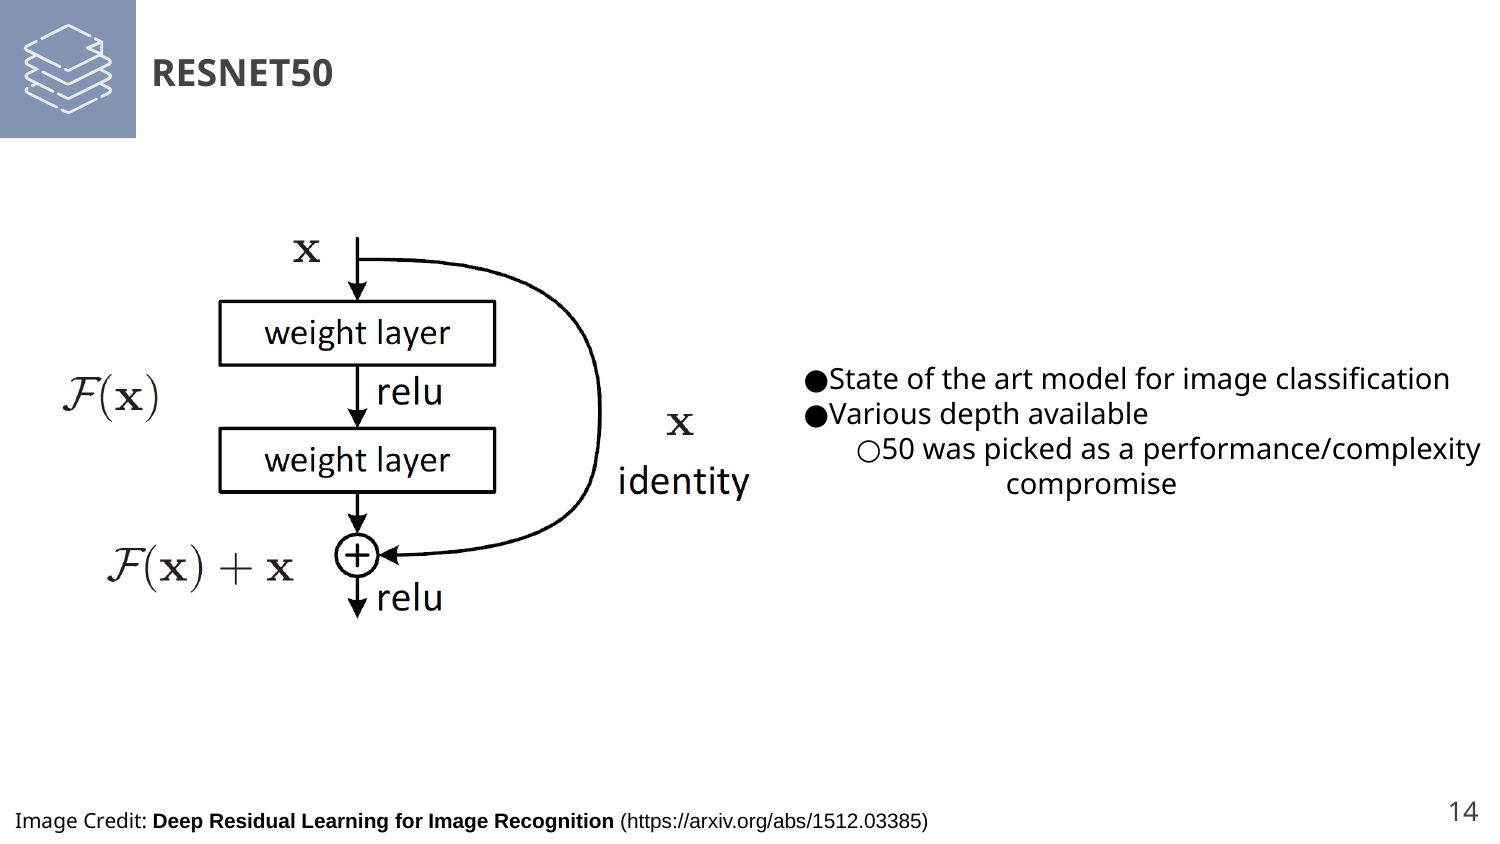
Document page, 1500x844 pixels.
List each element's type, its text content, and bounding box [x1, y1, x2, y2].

text_box Image Credit: Deep Residual Learning for Image Recognition (https://arxiv.org/abs/1512.03385) [0, 795, 1185, 844]
text_box [0, 0, 136, 139]
text_box State of the art model for image classification Various depth available 50 was picked as a performance/complexity compromise [788, 345, 1500, 511]
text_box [22, 23, 114, 115]
title RESNET50 [136, 34, 818, 104]
picture [59, 231, 759, 625]
slide_number 14 [1403, 779, 1494, 844]
